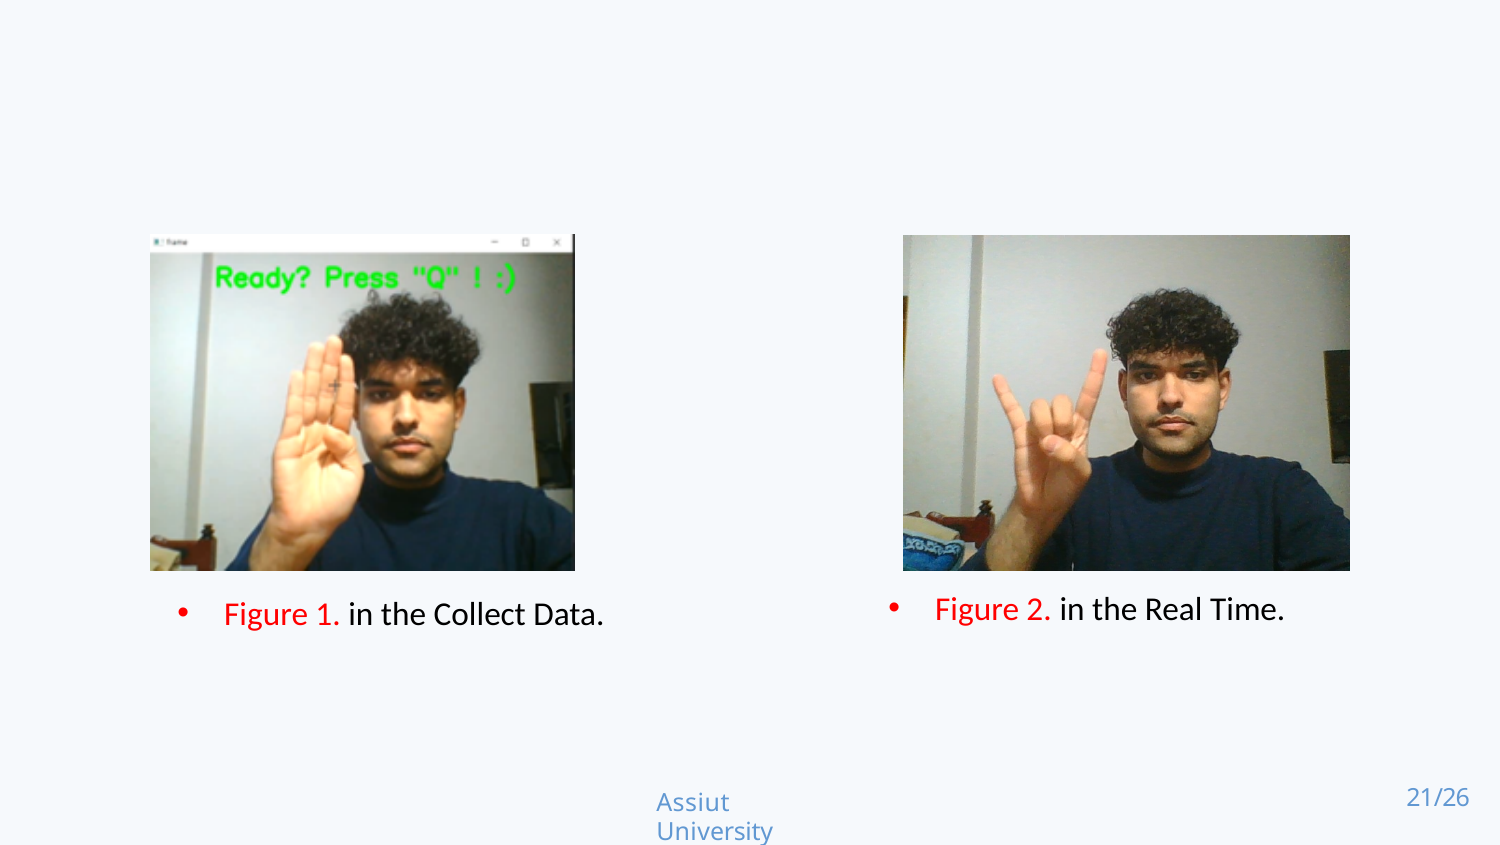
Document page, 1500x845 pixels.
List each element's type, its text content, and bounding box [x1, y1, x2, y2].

picture [902, 235, 1351, 572]
text_box Assiut University [654, 786, 846, 845]
text_box 21/26 [1399, 786, 1475, 845]
text_box Figure 2. in the Real Time. [723, 580, 1474, 635]
picture [149, 234, 576, 571]
text_box Figure 1. in the Collect Data. [12, 584, 763, 640]
